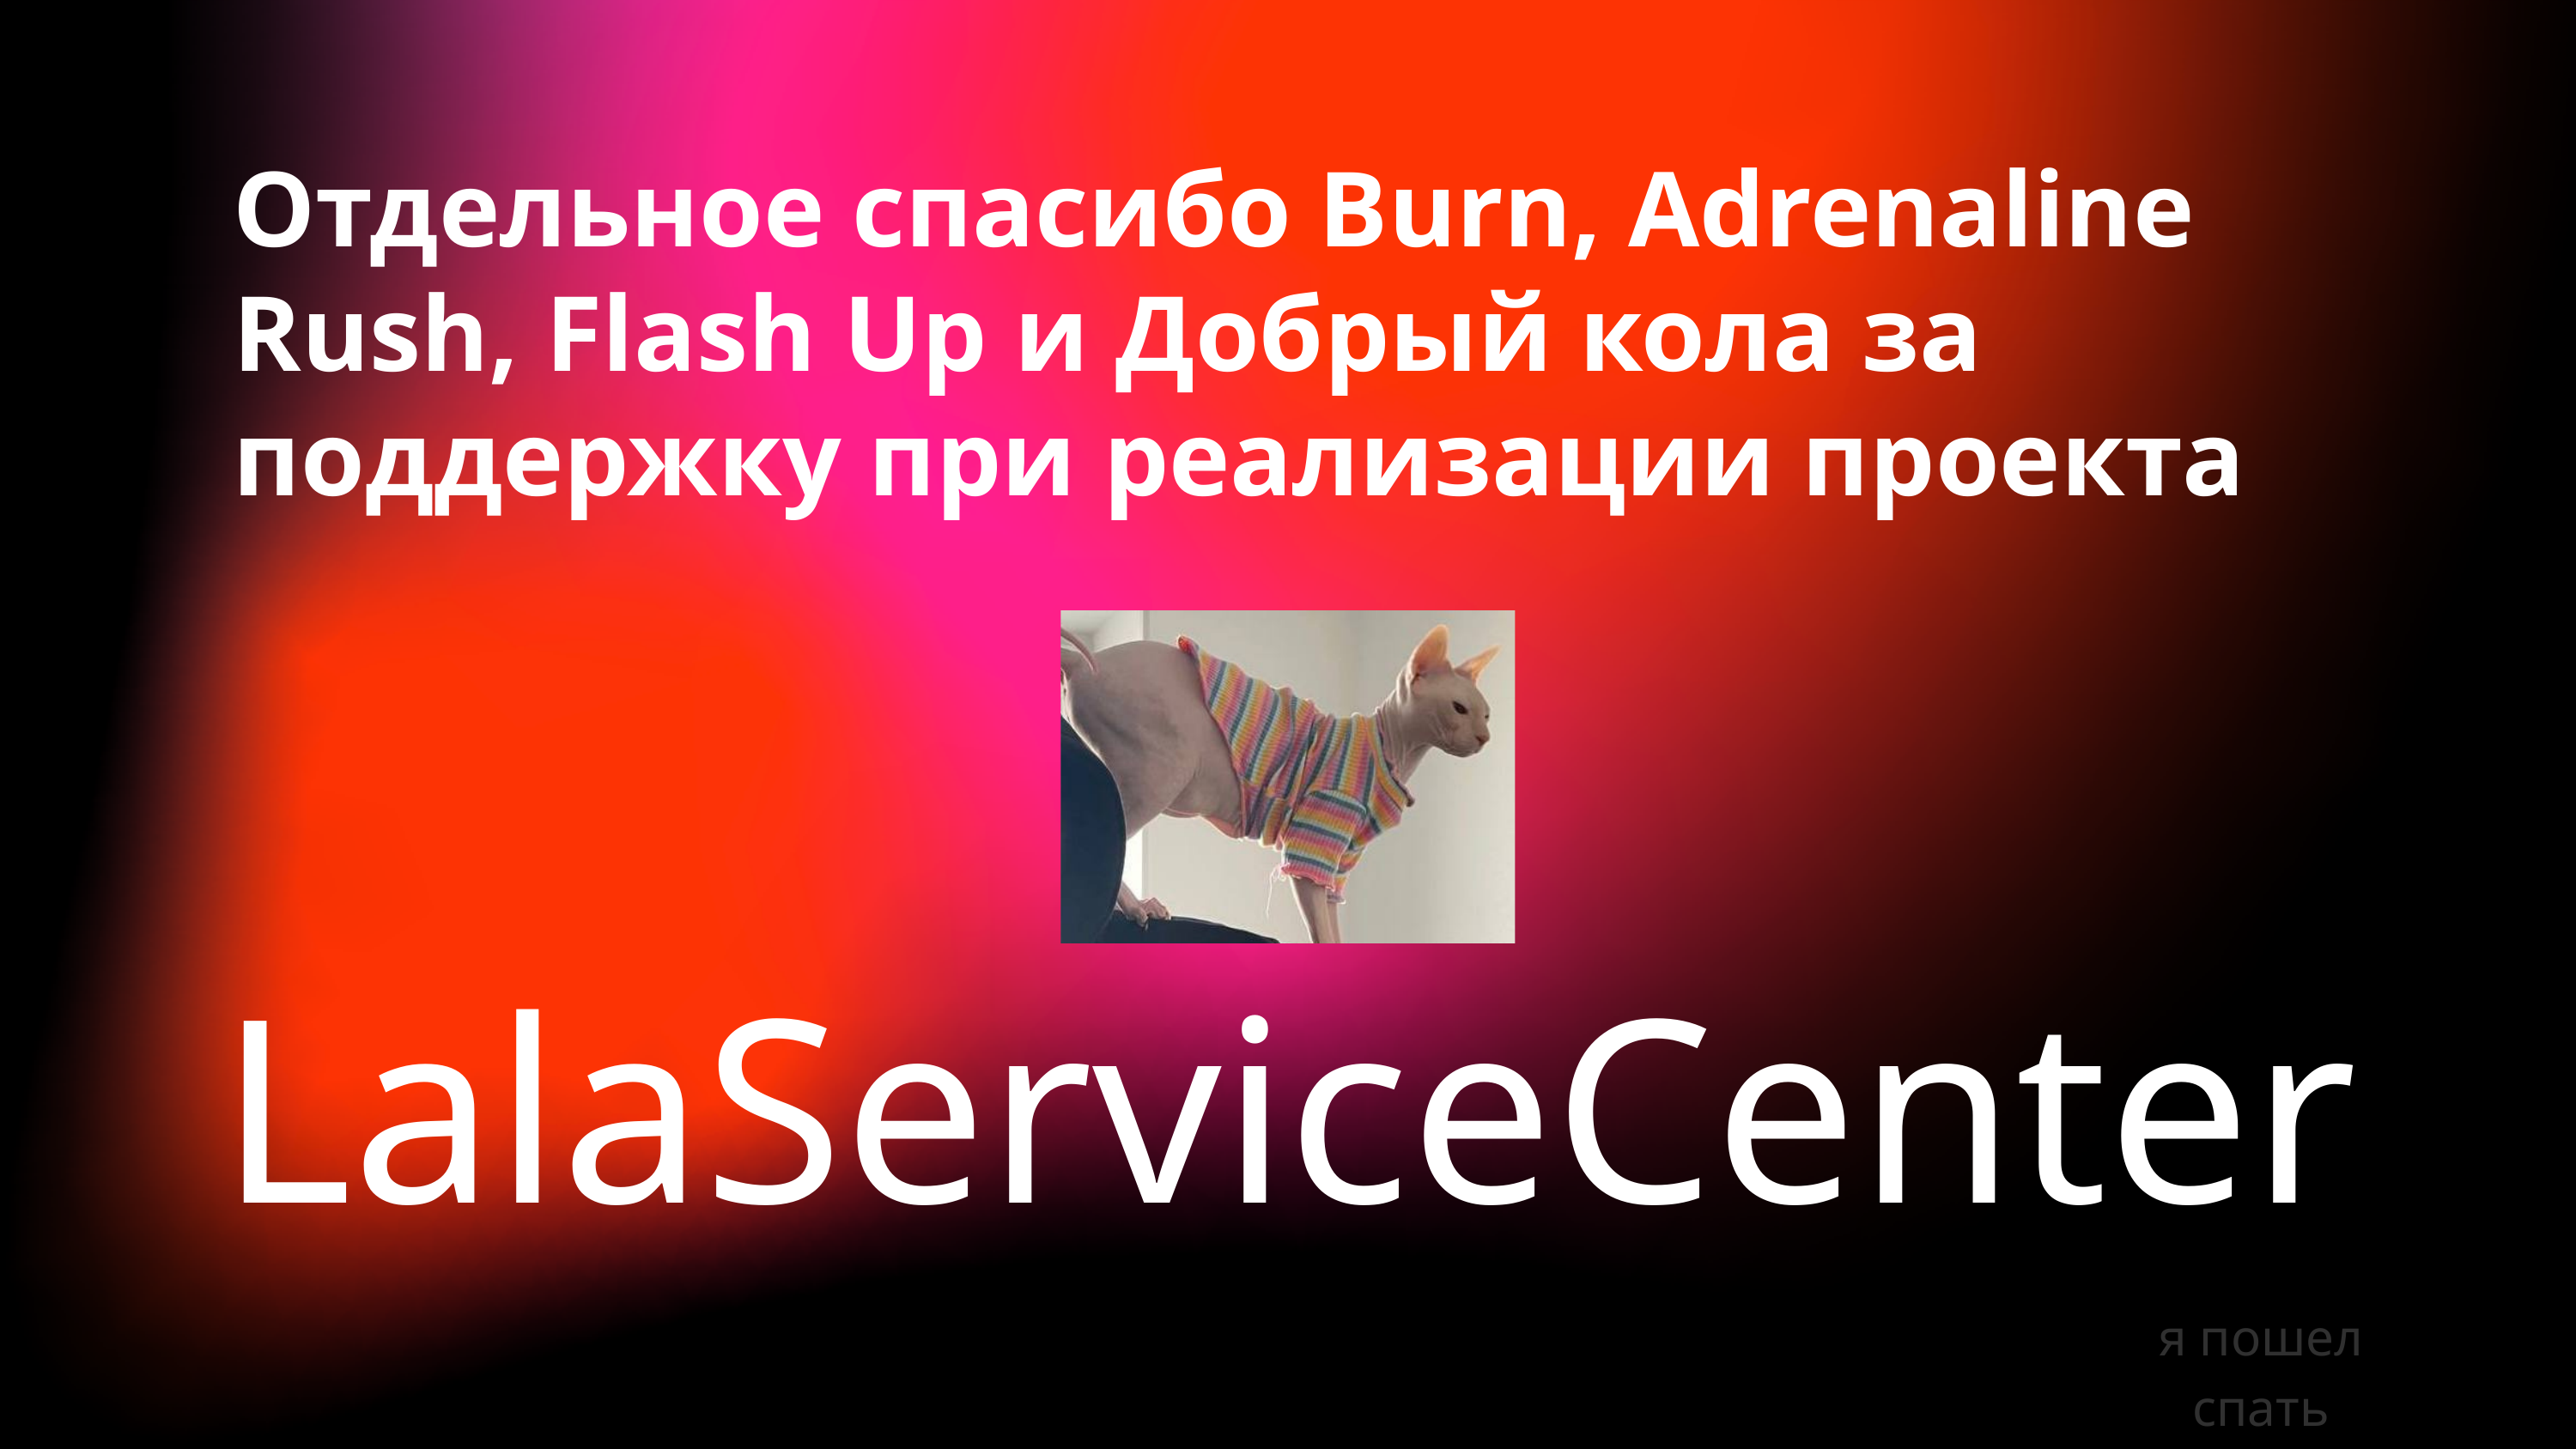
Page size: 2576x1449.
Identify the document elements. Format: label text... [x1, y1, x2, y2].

text_box [1060, 610, 1516, 897]
text_box LalaServiceCenter [144, 897, 2432, 1254]
text_box я пошел спать [2091, 1295, 2432, 1436]
text_box [0, 0, 2576, 1449]
text_box Отдельное спасибо Burn, Adrenaline Rush, Flash Up и Добрый кола за поддержку при реализации проекта [233, 143, 2343, 518]
